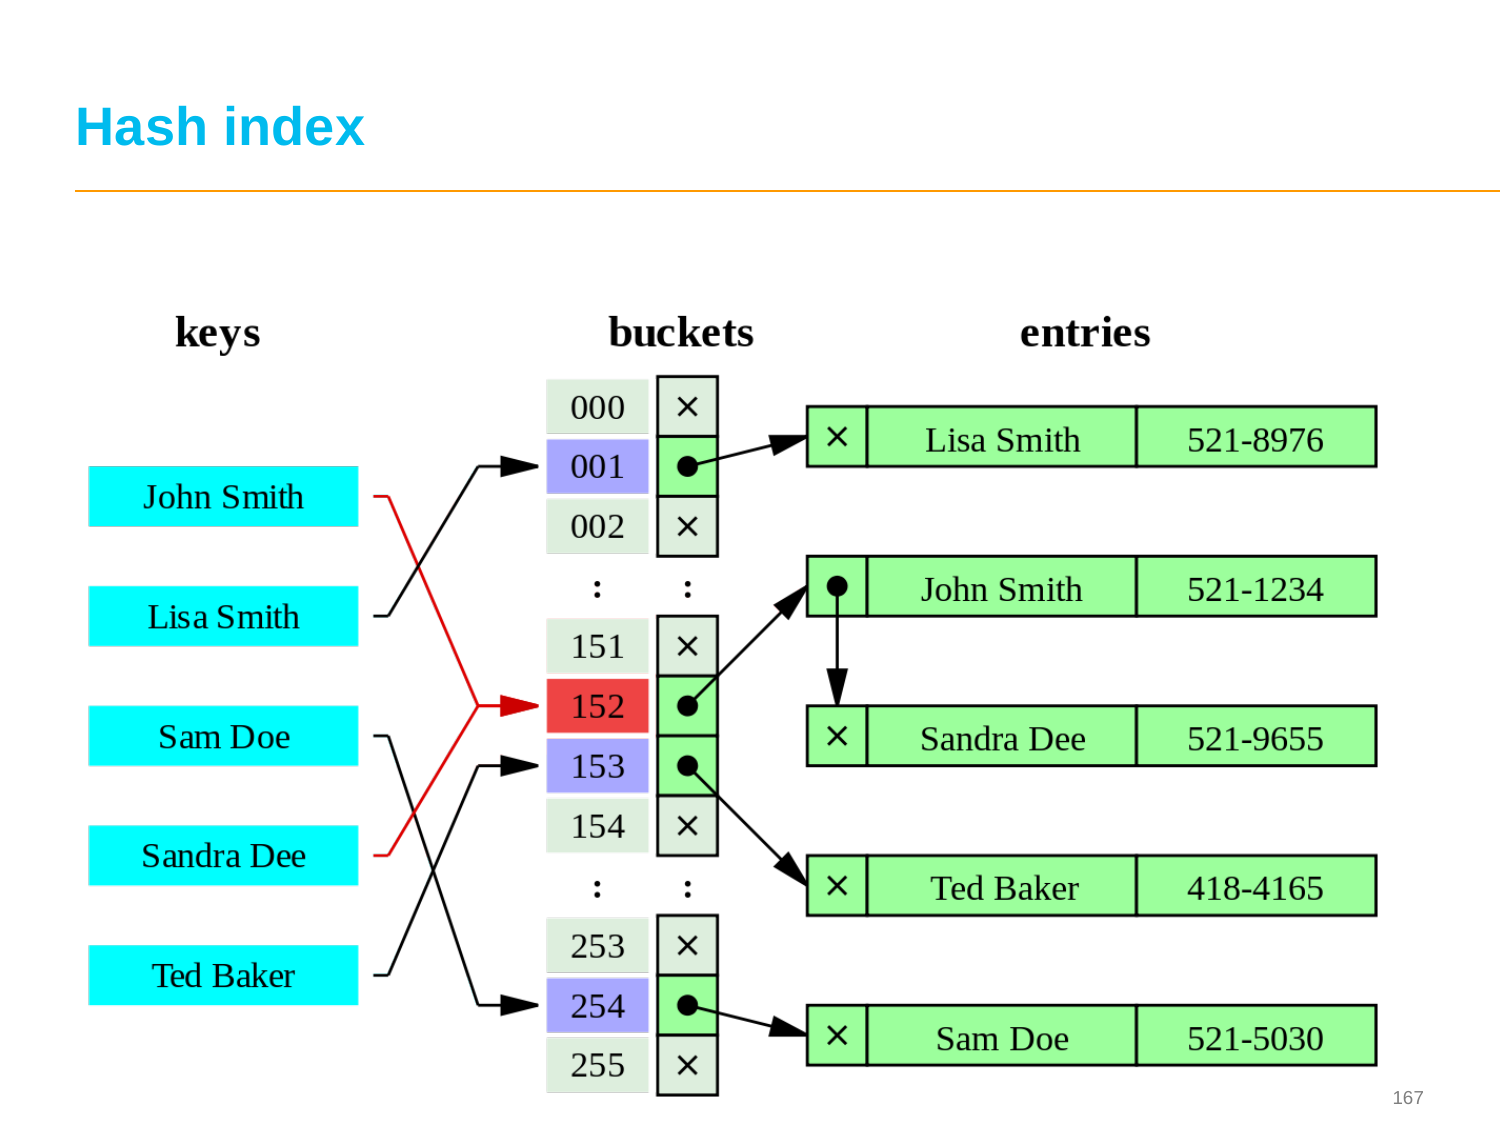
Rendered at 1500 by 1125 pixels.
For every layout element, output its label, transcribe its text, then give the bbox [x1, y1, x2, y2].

title Hash index [75, 27, 1422, 157]
picture [59, 197, 1406, 1125]
